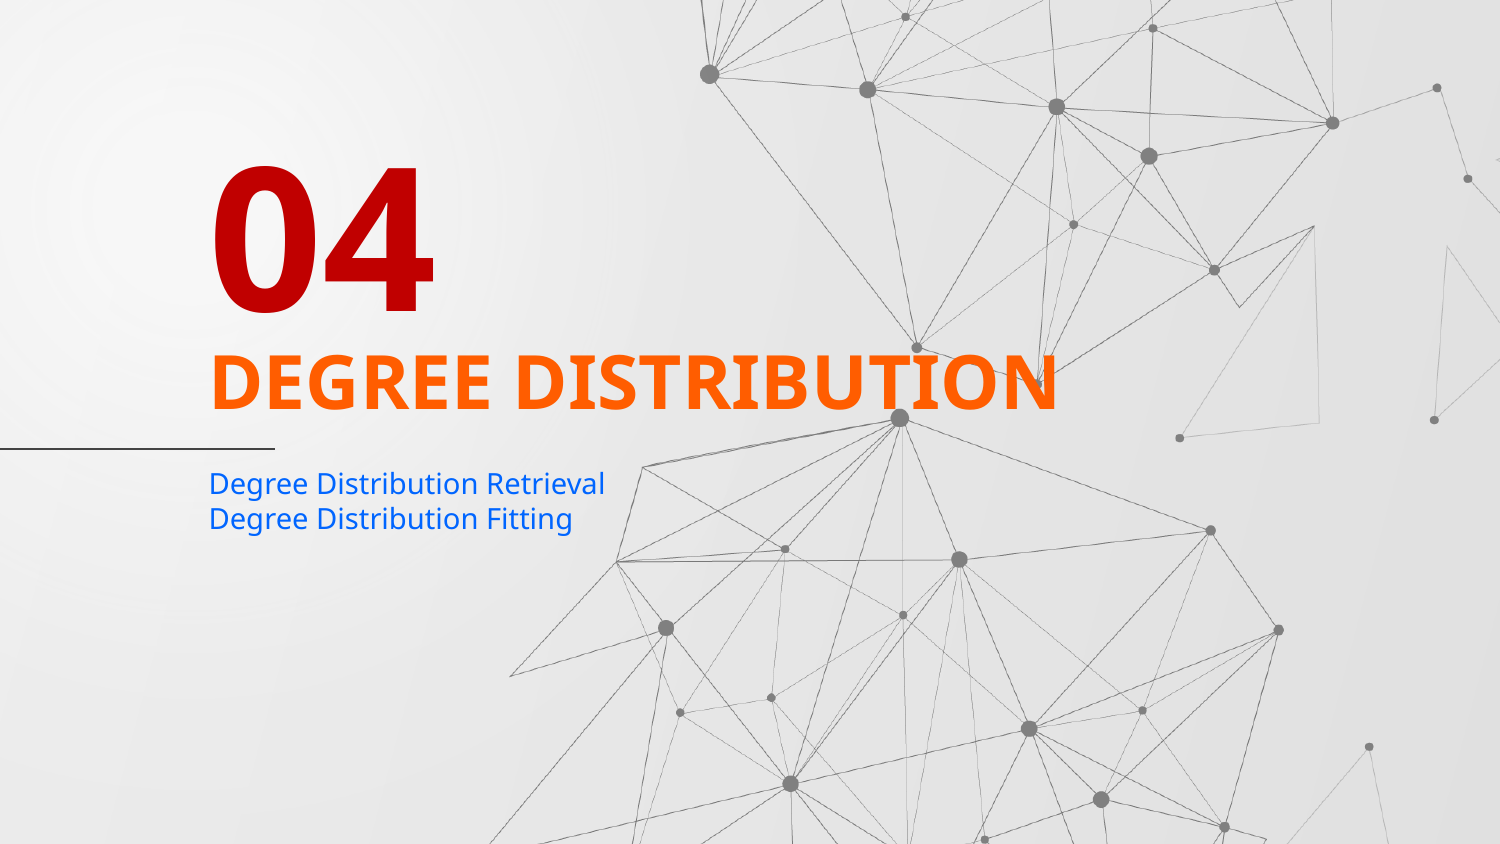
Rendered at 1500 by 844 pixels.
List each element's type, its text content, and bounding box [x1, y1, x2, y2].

subtitle Degree Distribution Retrieval Degree Distribution Fitting [193, 449, 887, 538]
title 04 [193, 169, 683, 294]
title DEGREE DISTRIBUTION [193, 220, 1240, 539]
picture [0, 0, 1500, 844]
